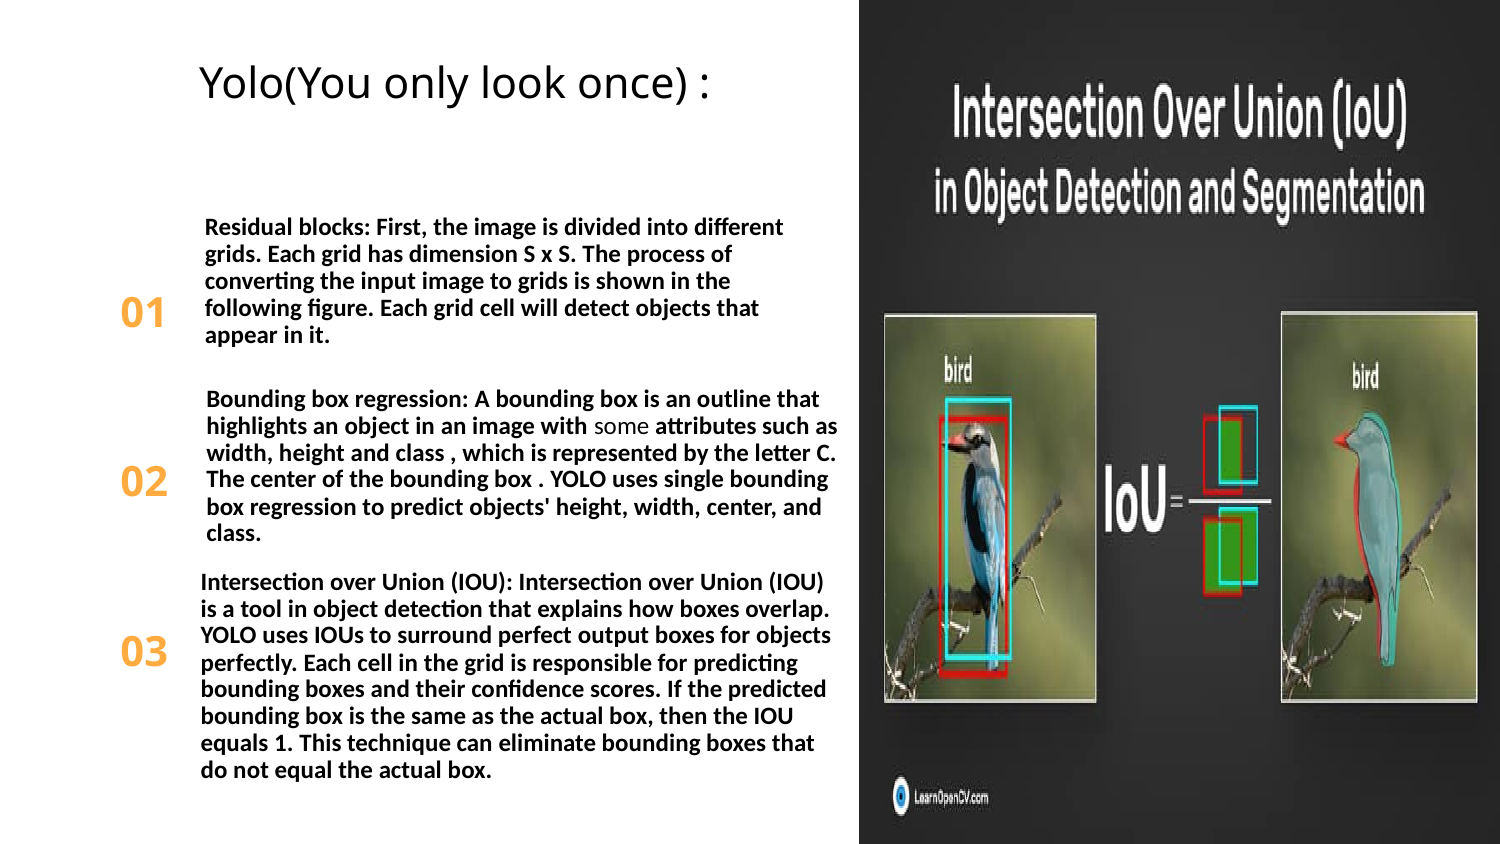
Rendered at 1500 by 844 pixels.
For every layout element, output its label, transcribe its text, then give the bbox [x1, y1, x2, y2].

subtitle Intersection over Union (IOU): Intersection over Union (IOU) is a tool in object detection that explains how boxes overlap. YOLO uses IOUs to surround perfect output boxes for objects perfectly. Each cell in the grid is responsible for predicting bounding boxes and their confidence scores. If the predicted bounding box is the same as the actual box, then the IOU equals 1. This technique can eliminate bounding boxes that do not equal the actual box. [174, 553, 854, 823]
picture [859, 0, 1500, 844]
title Yolo(You only look once) : [105, 21, 806, 141]
subtitle Residual blocks: First, the image is divided into different grids. Each grid has dimension S x S. The process of converting the input image to grids is shown in the following figure. Each grid cell will detect objects that appear in it. [180, 198, 821, 370]
subtitle Bounding box regression: A bounding box is an outline that highlights an object in an image with some attributes such as width, height and class , which is represented by the letter C. The center of the bounding box . YOLO uses single bounding box regression to predict objects' height, width, center, and class. [180, 370, 854, 553]
